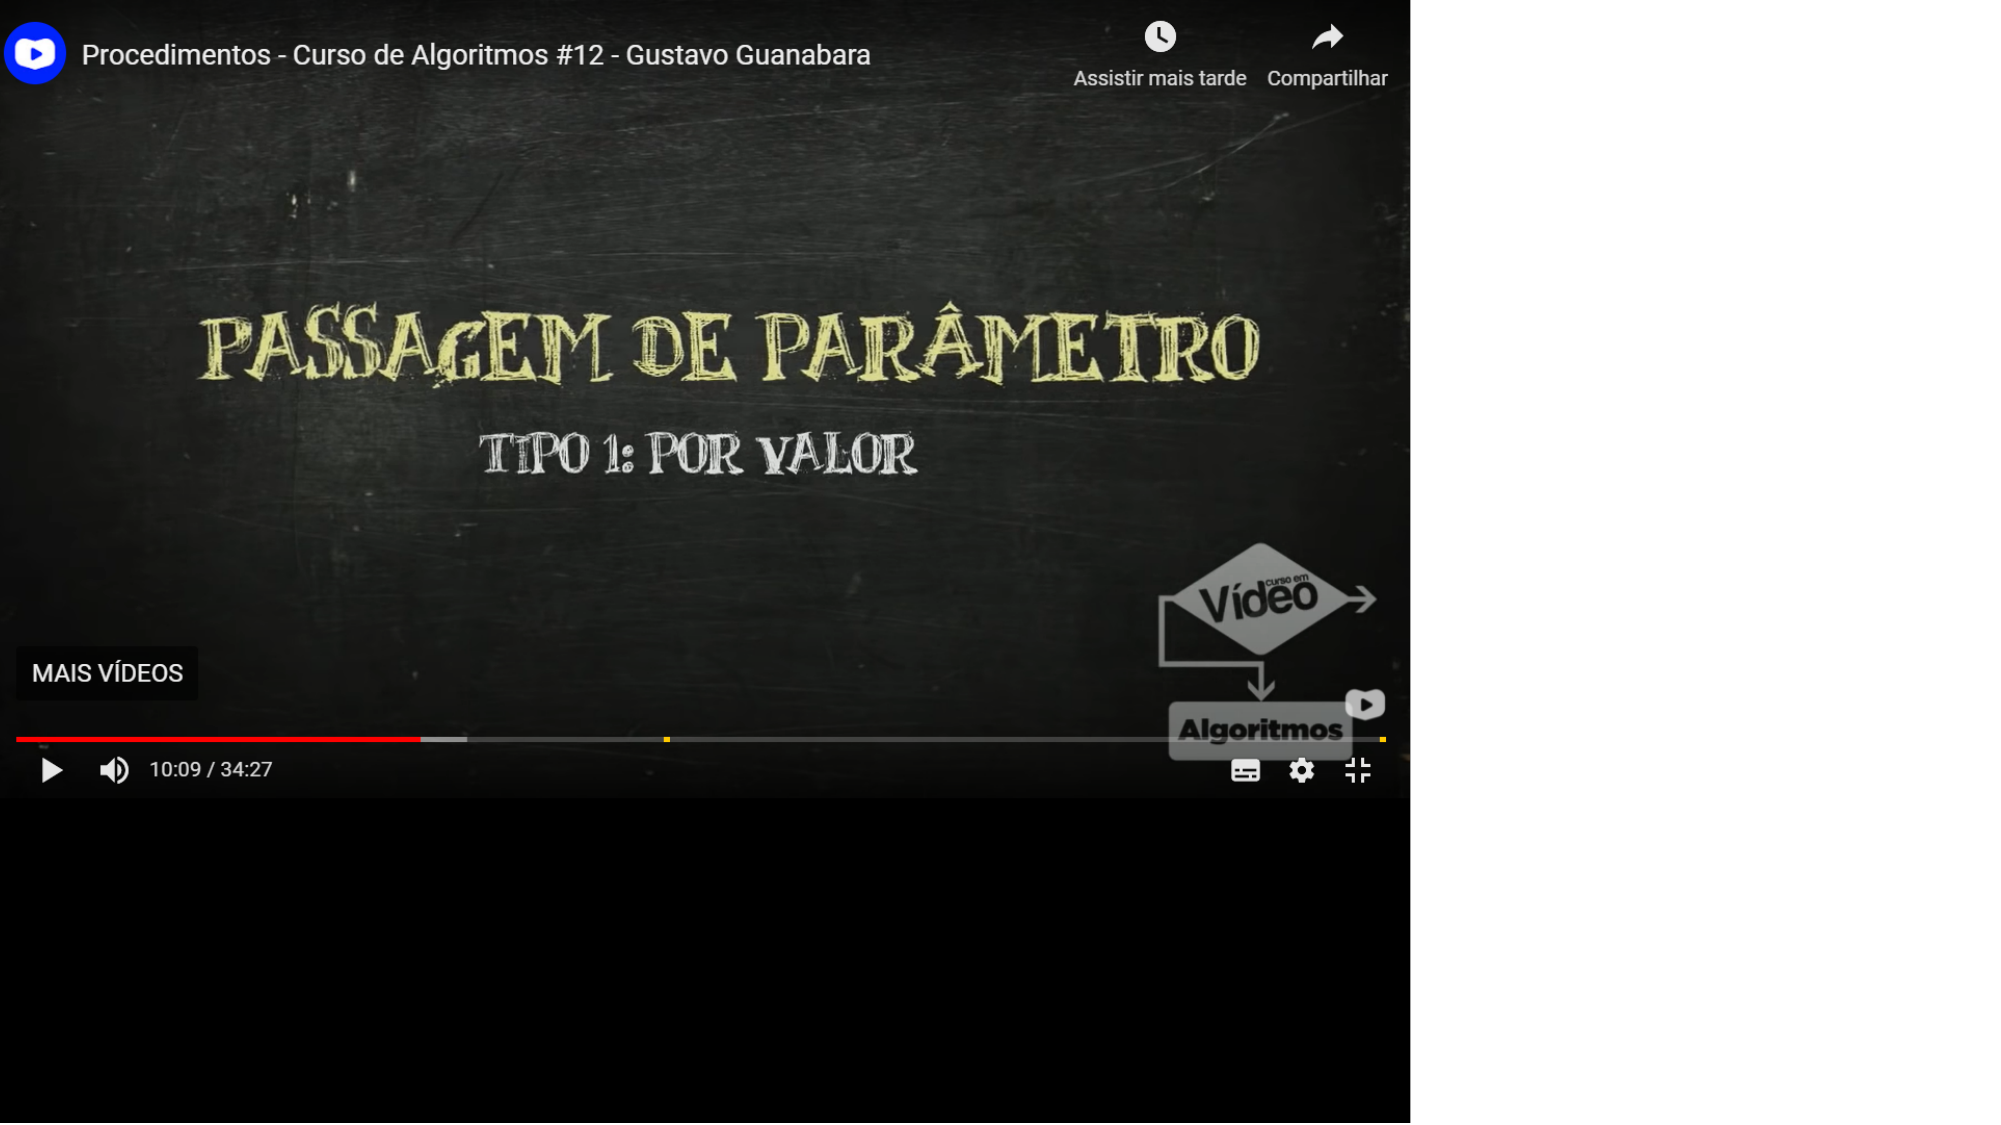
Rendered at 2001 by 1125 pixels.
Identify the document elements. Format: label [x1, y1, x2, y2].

picture [0, 0, 1411, 1123]
